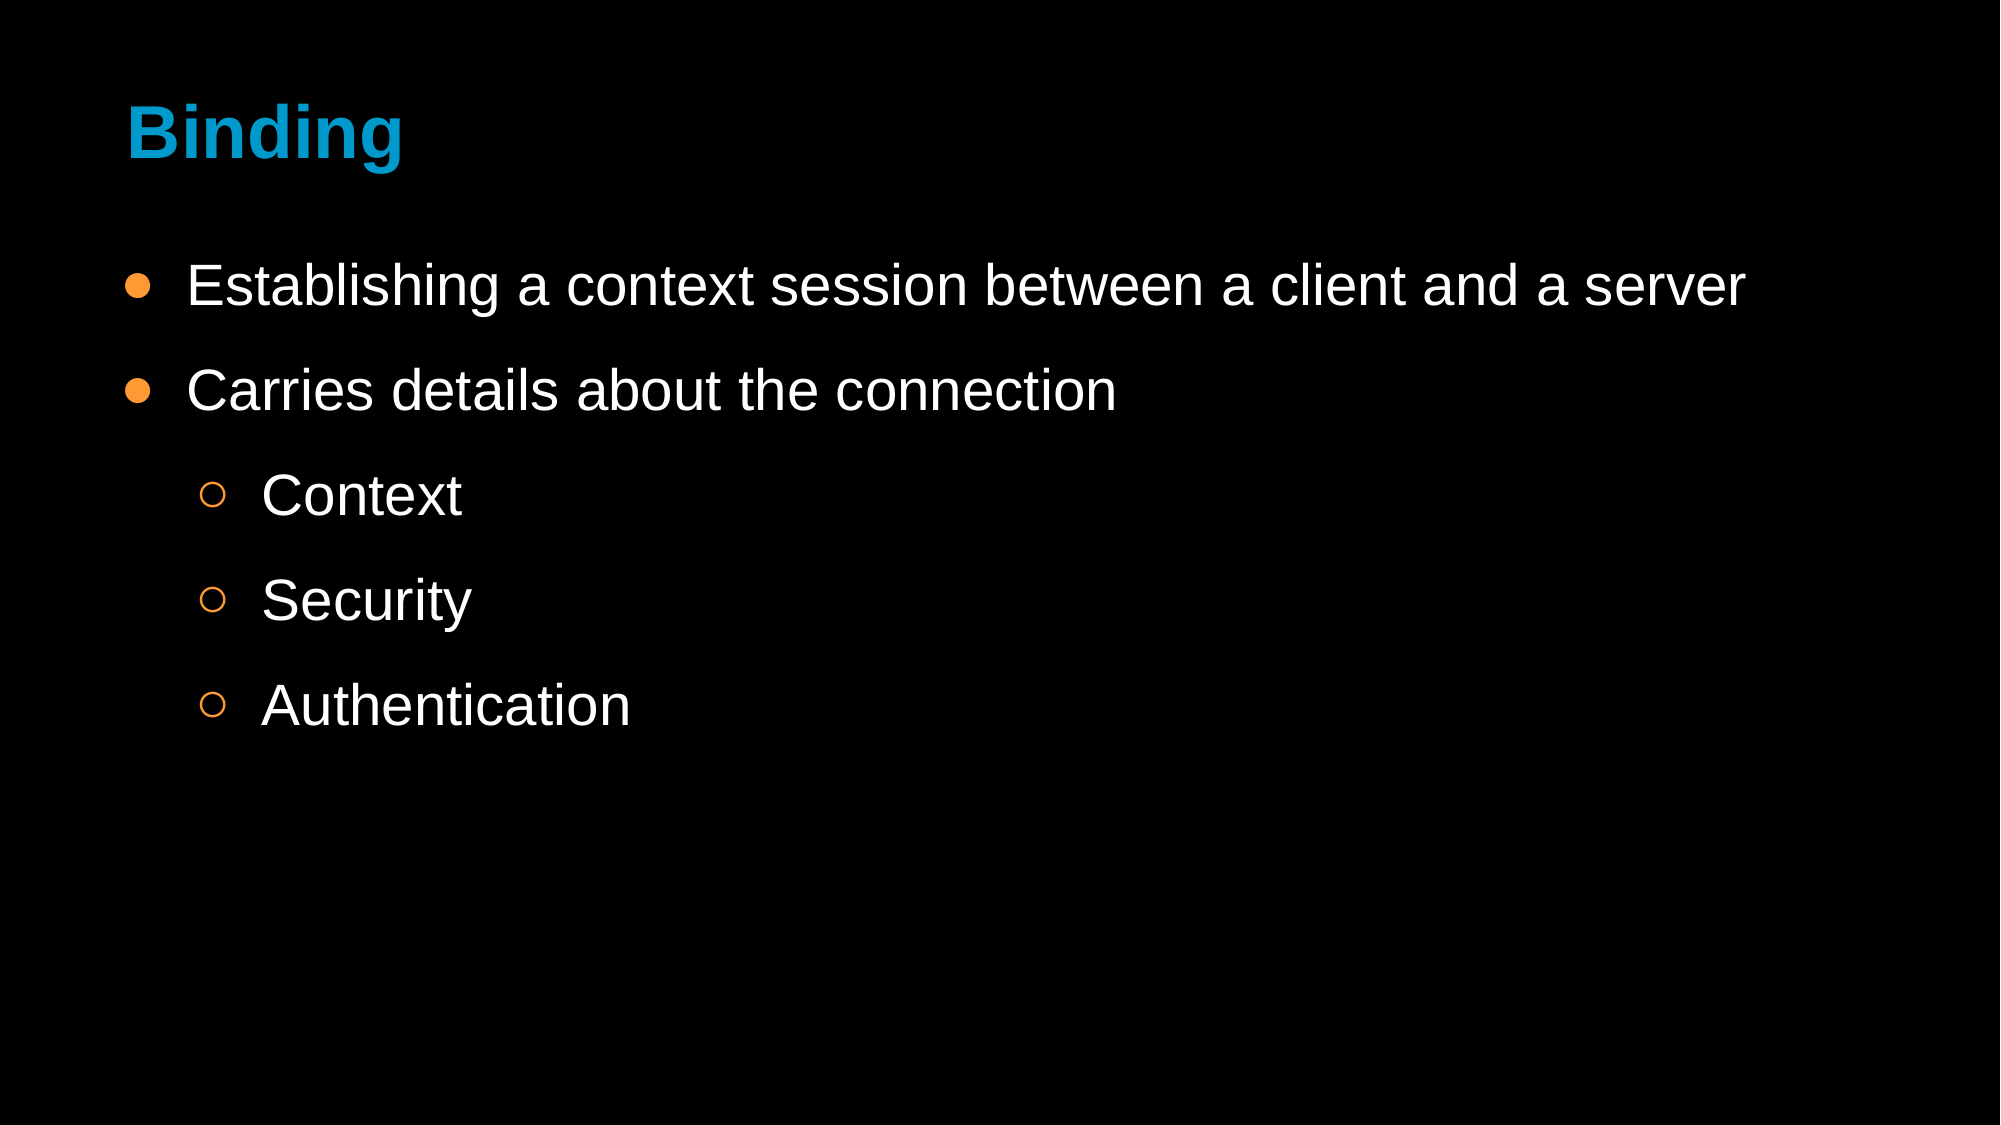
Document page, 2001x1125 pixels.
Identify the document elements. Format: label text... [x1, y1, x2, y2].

list Establishing a context session between a client and a server Carries details about the connection Context Security Authentication [111, 212, 1938, 1005]
title Binding [111, 91, 1938, 167]
